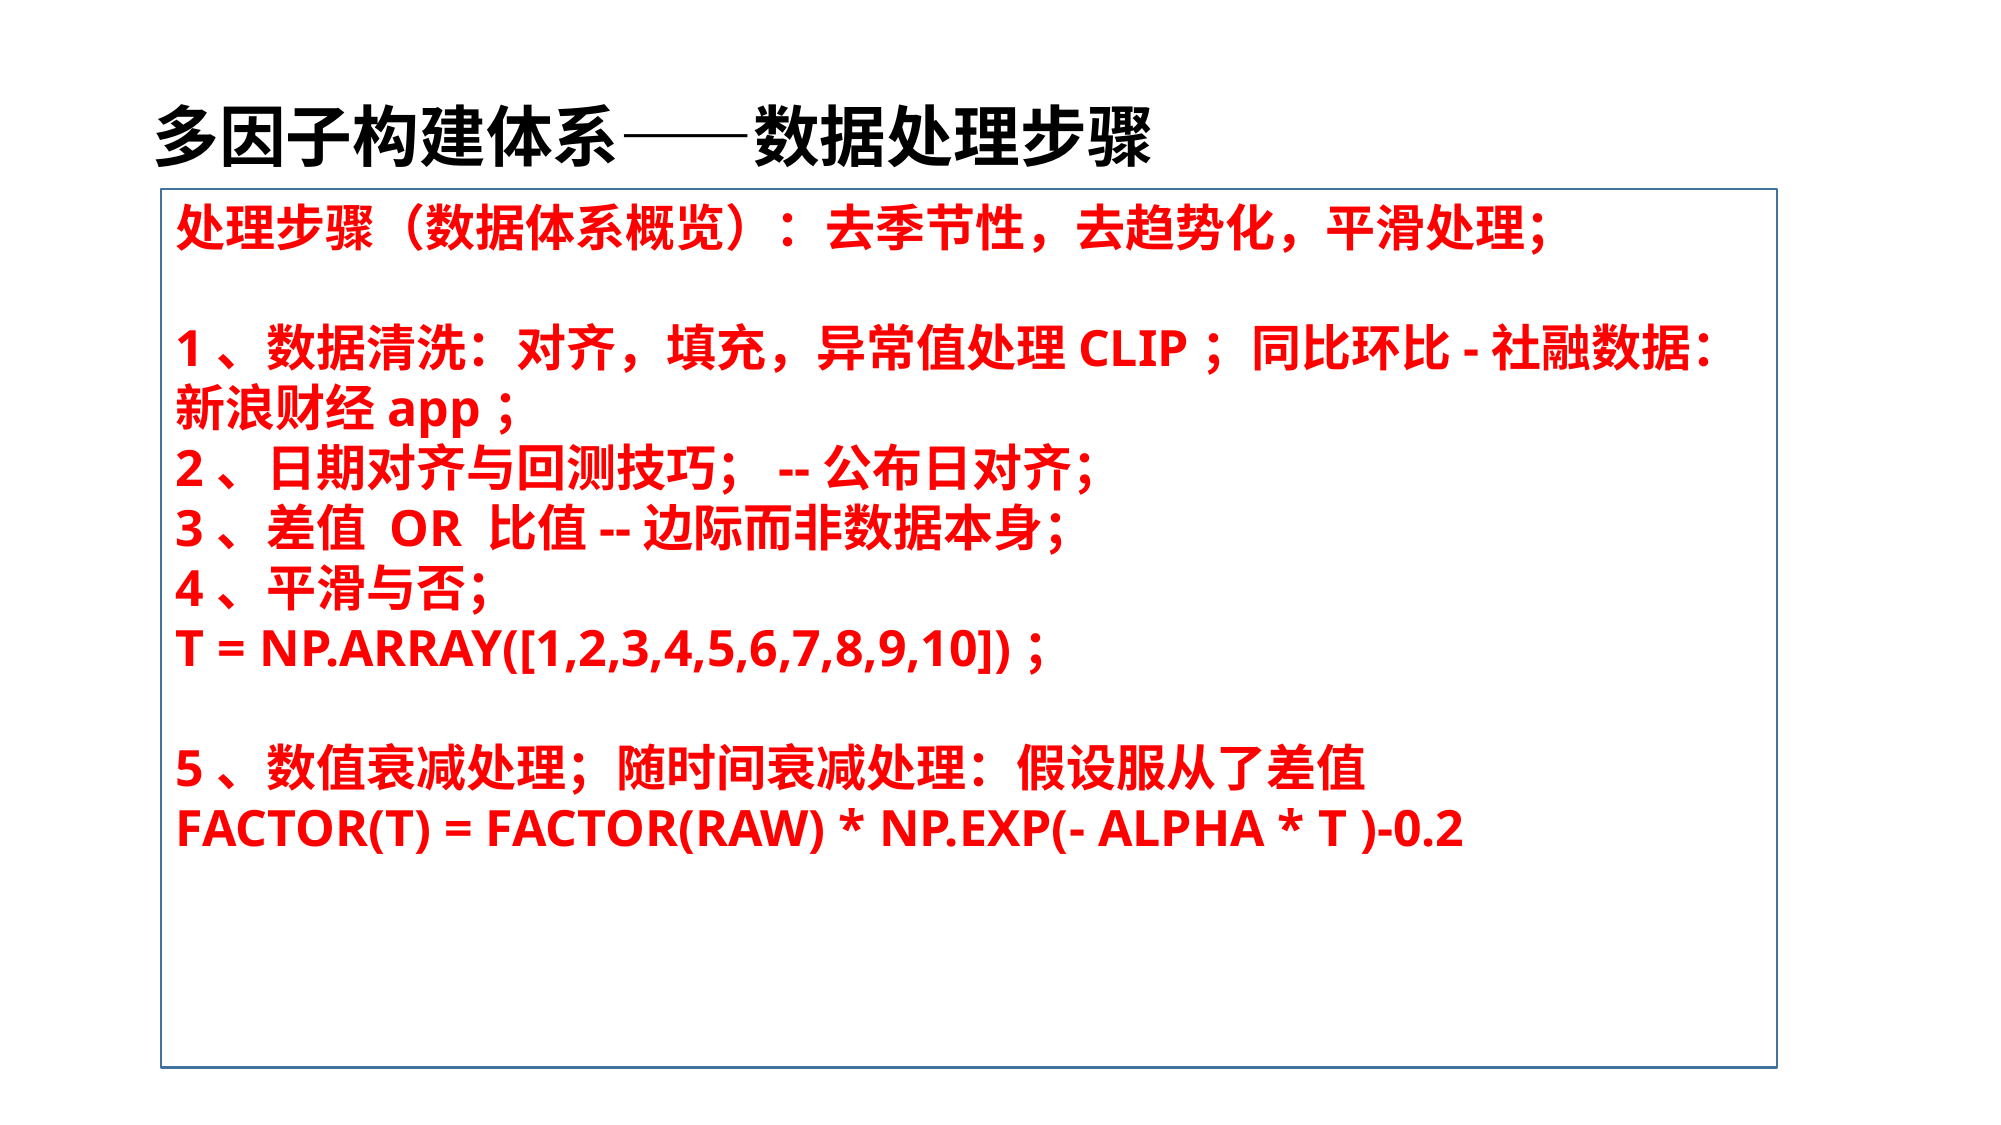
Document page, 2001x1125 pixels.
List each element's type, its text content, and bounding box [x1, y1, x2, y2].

text_box 处理步骤（数据体系概览）：去季节性，去趋势化，平滑处理； 1、数据清洗：对齐，填充，异常值处理CLIP；同比环比-社融数据：新浪财经app； 2、日期对齐与回测技巧；--公布日对齐； 3、差值 OR 比值--边际而非数据本身； 4、平滑与否； T = NP.ARRAY([1,2,3,4,5,6,7,8,9,10])； 5、数值衰减处理；随时间衰减处理：假设服从了差值 FACTOR(T) = FACTOR(RAW) * NP.EXP(- ALPHA * T )-0.2 [160, 188, 1778, 1068]
title 多因子构建体系——数据处理步骤 [137, 31, 1863, 249]
